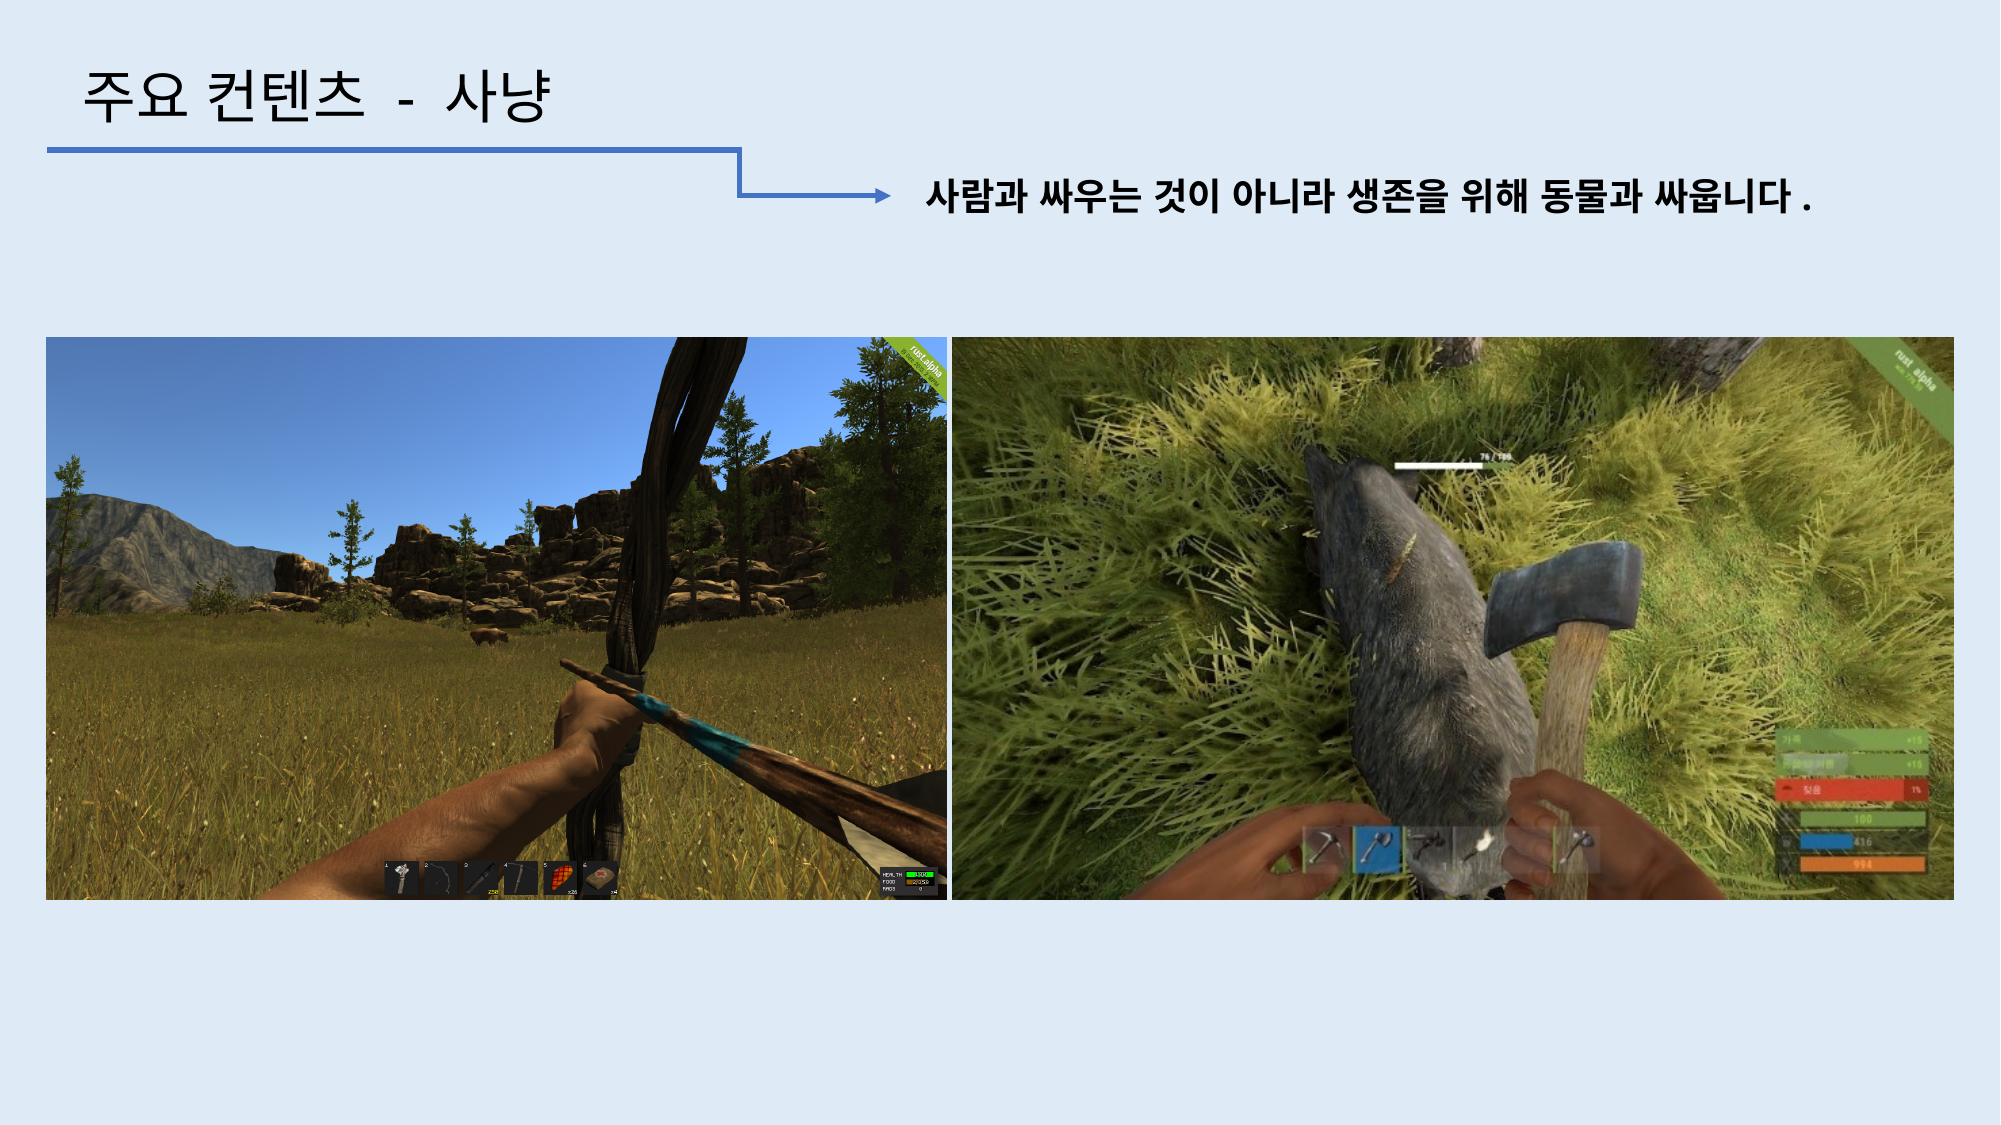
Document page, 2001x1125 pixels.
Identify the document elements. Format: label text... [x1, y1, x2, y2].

picture [46, 337, 947, 900]
text_box 주요 컨텐츠 - 사냥 [46, 52, 588, 138]
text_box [587, 149, 891, 196]
picture [952, 337, 1954, 900]
text_box 사람과 싸우는 것이 아니라 생존을 위해 동물과 싸웁니다. [910, 165, 1912, 226]
